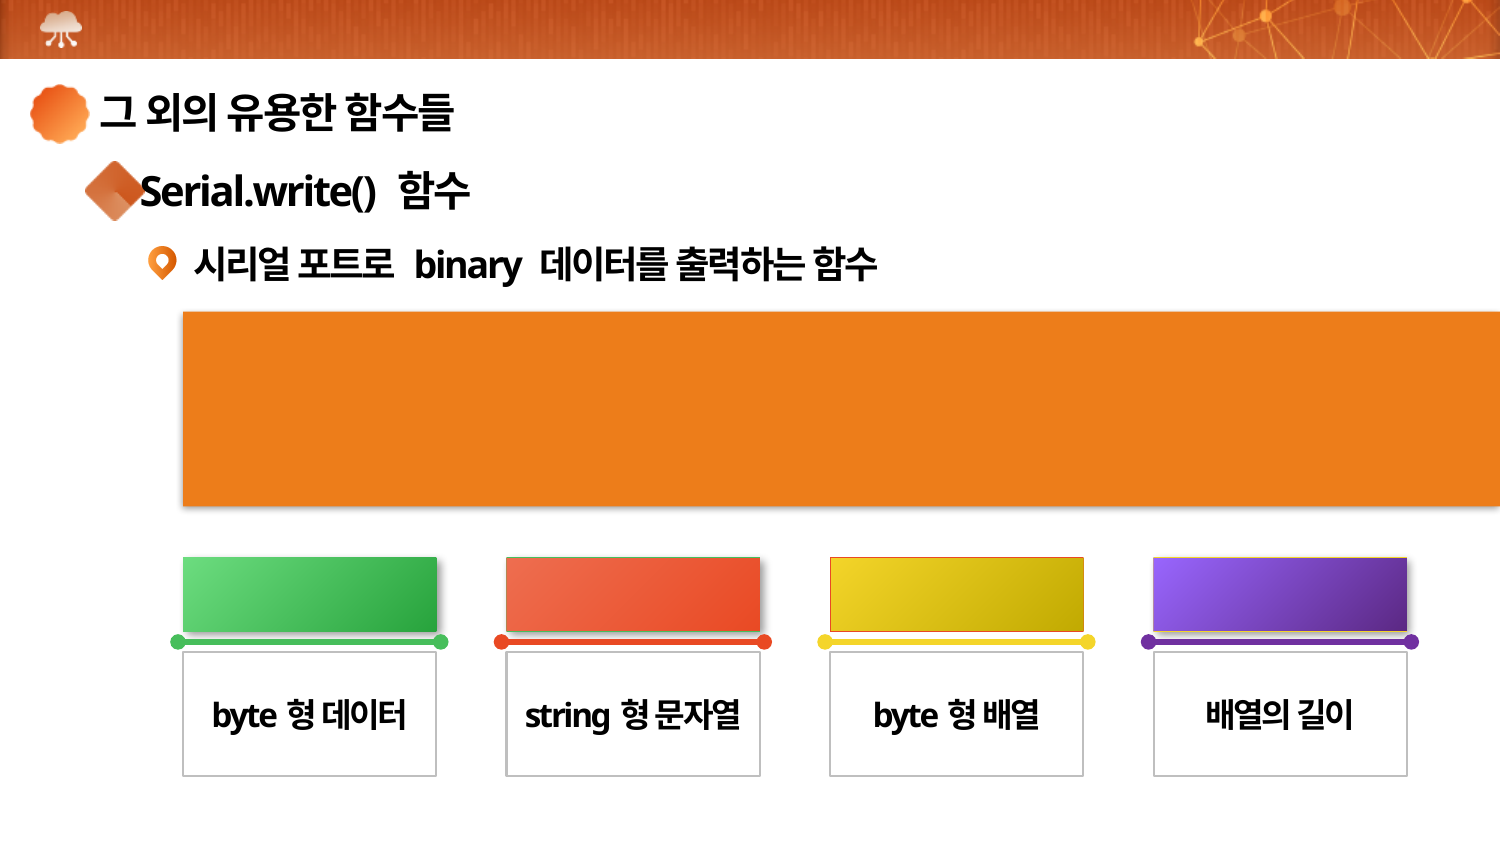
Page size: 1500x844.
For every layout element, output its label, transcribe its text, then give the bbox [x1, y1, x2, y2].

text_box 배열의 길이 [1151, 650, 1409, 778]
picture [0, 0, 1500, 59]
text_box len [1151, 555, 1409, 634]
text_box byte형 데이터 [181, 651, 438, 778]
text_box str [504, 555, 762, 634]
picture [148, 246, 177, 280]
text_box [85, 157, 481, 224]
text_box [30, 80, 1407, 147]
text_box 아두이노의 시리얼 통신 함수들 [74, 1, 1416, 57]
text_box Serial.write(val) Serial.write(str) Serial.write(buf, len) [182, 311, 1500, 507]
text_box val [181, 555, 438, 634]
text_box 시리얼 포트로 binary 데이터를 출력하는 함수 [122, 232, 1436, 295]
text_box string형 문자열 [504, 650, 762, 778]
text_box byte형 배열 [828, 650, 1086, 778]
text_box buf [828, 555, 1086, 634]
